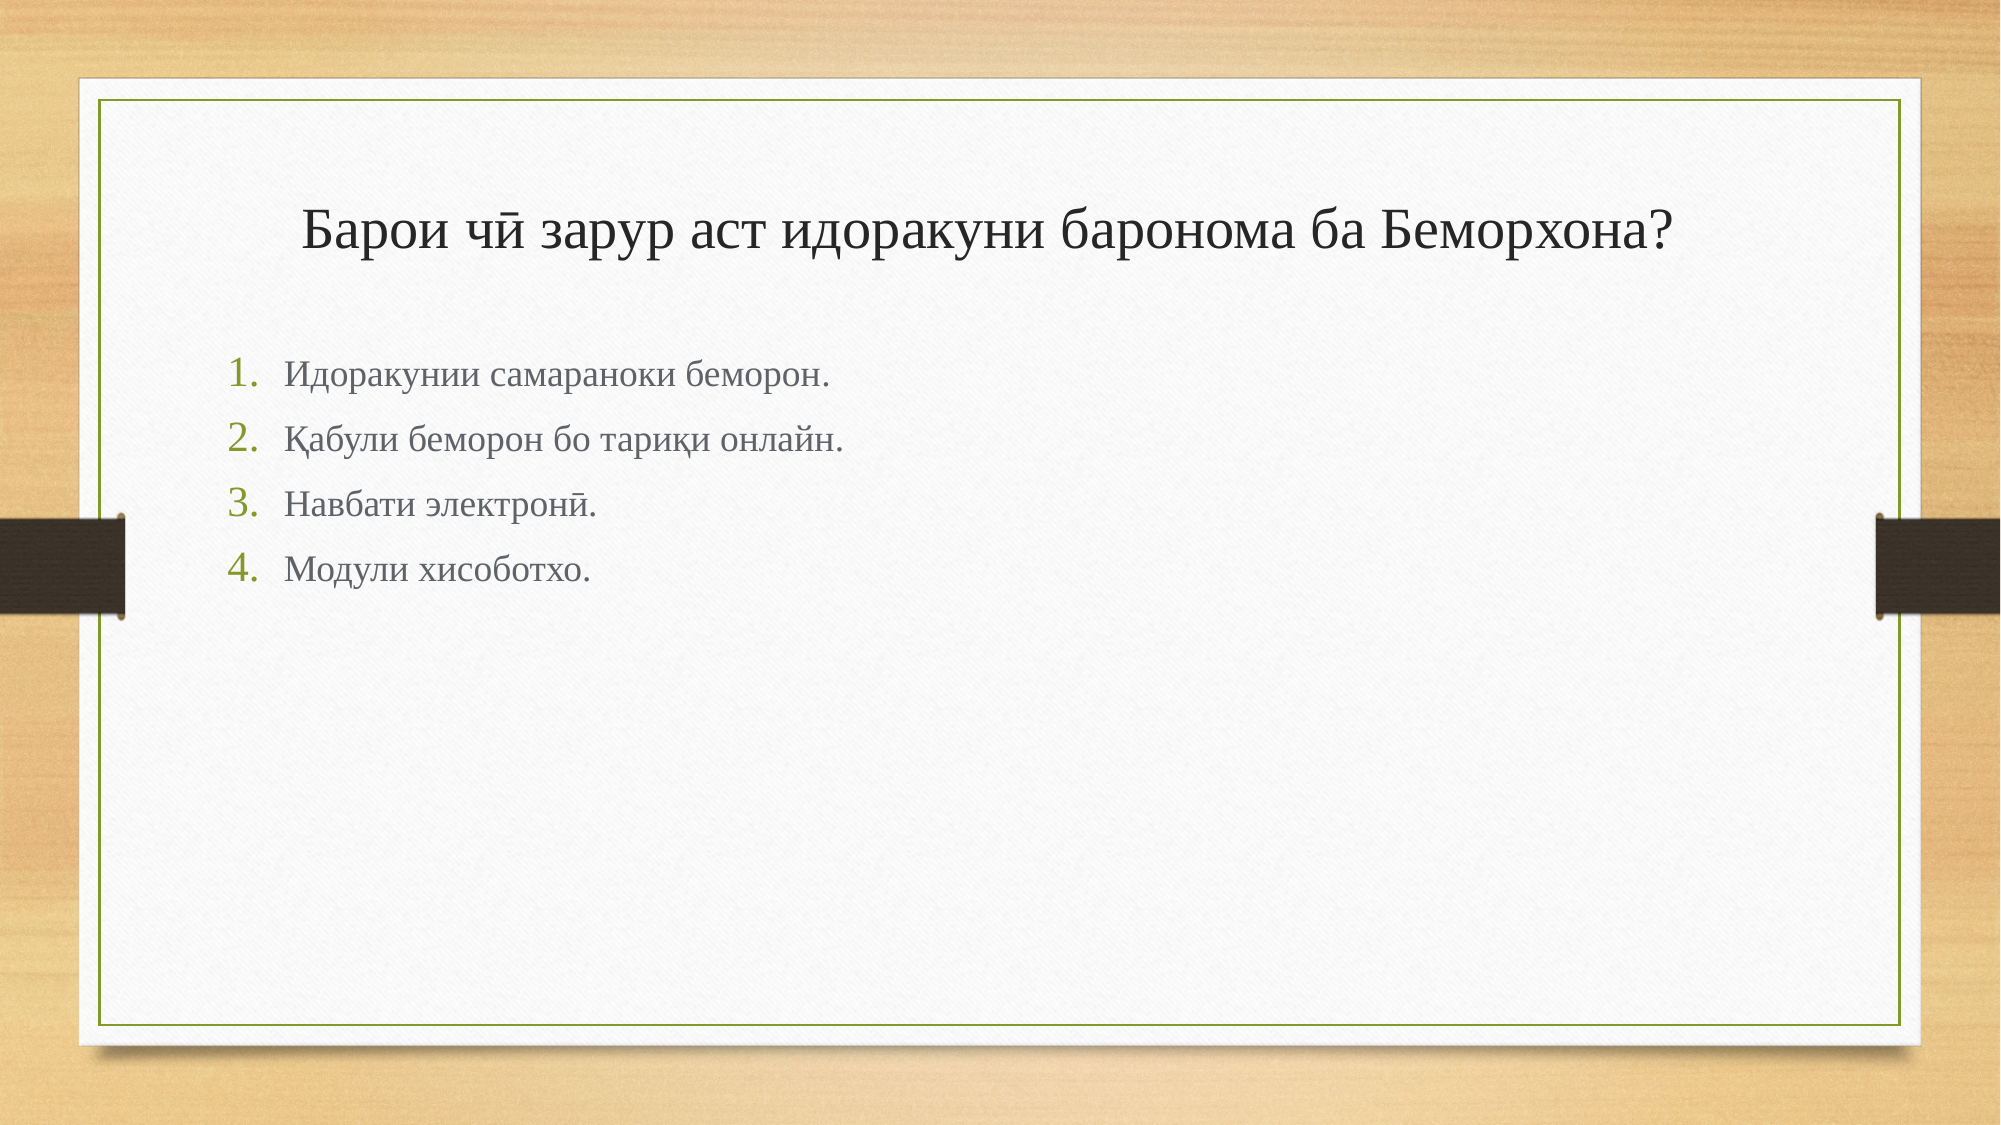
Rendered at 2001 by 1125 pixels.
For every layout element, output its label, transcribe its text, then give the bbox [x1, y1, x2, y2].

title Барои чӣ зарур аст идоракуни баронома ба Беморхона? [212, 152, 1763, 268]
list Идоракунии самараноки беморон. Қабули беморон бо тариқи онлайн. Навбати электронӣ. Модули хисоботхо. [212, 341, 1673, 713]
picture [0, 0, 2001, 1125]
